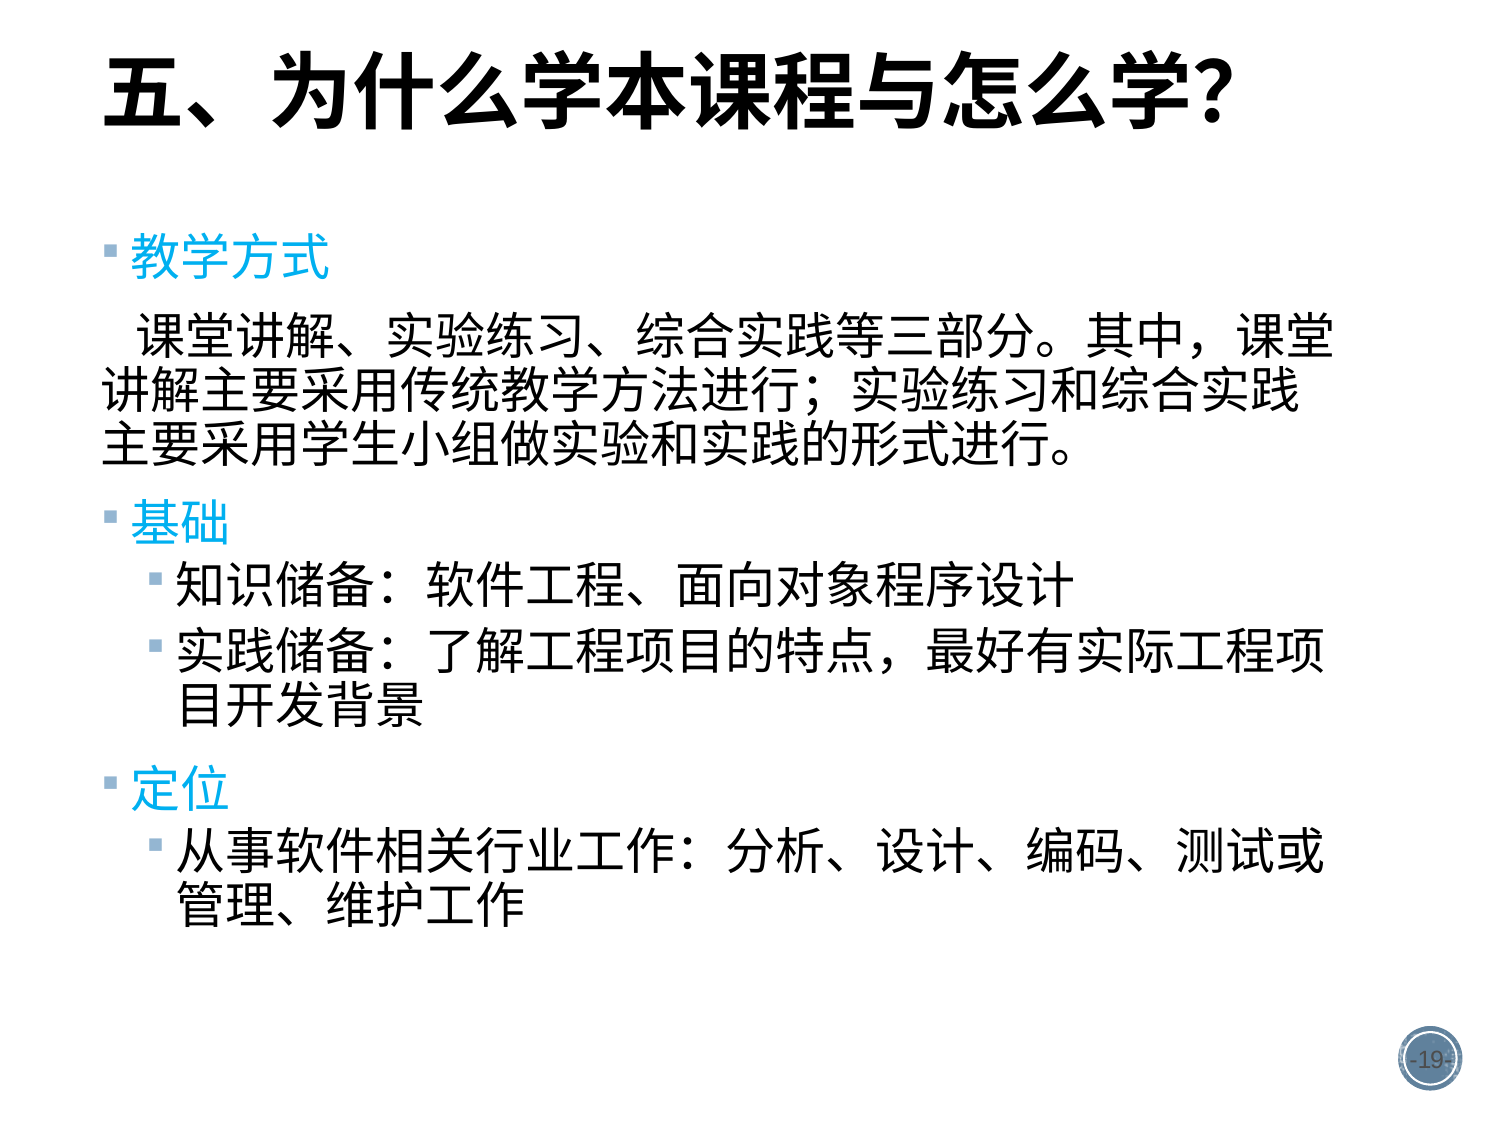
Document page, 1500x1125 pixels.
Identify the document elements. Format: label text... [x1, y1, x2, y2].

slide_number -19- [1391, 1028, 1471, 1089]
title 五、为什么学本课程与怎么学？ [85, 42, 1388, 149]
list 教学方式 课堂讲解、实验练习、综合实践等三部分。其中，课堂讲解主要采用传统教学方法进行；实验练习和综合实践主要采用学生小组做实验和实践的形式进行。 基础 知识储备：软件工程、面向对象程序设计 实践储备：了解工程项目的特点，最好有实际工程项目开发背景 定位 从事软件相关行业工作：分析、设计、编码、测试或管理、维护工作 [85, 224, 1361, 890]
